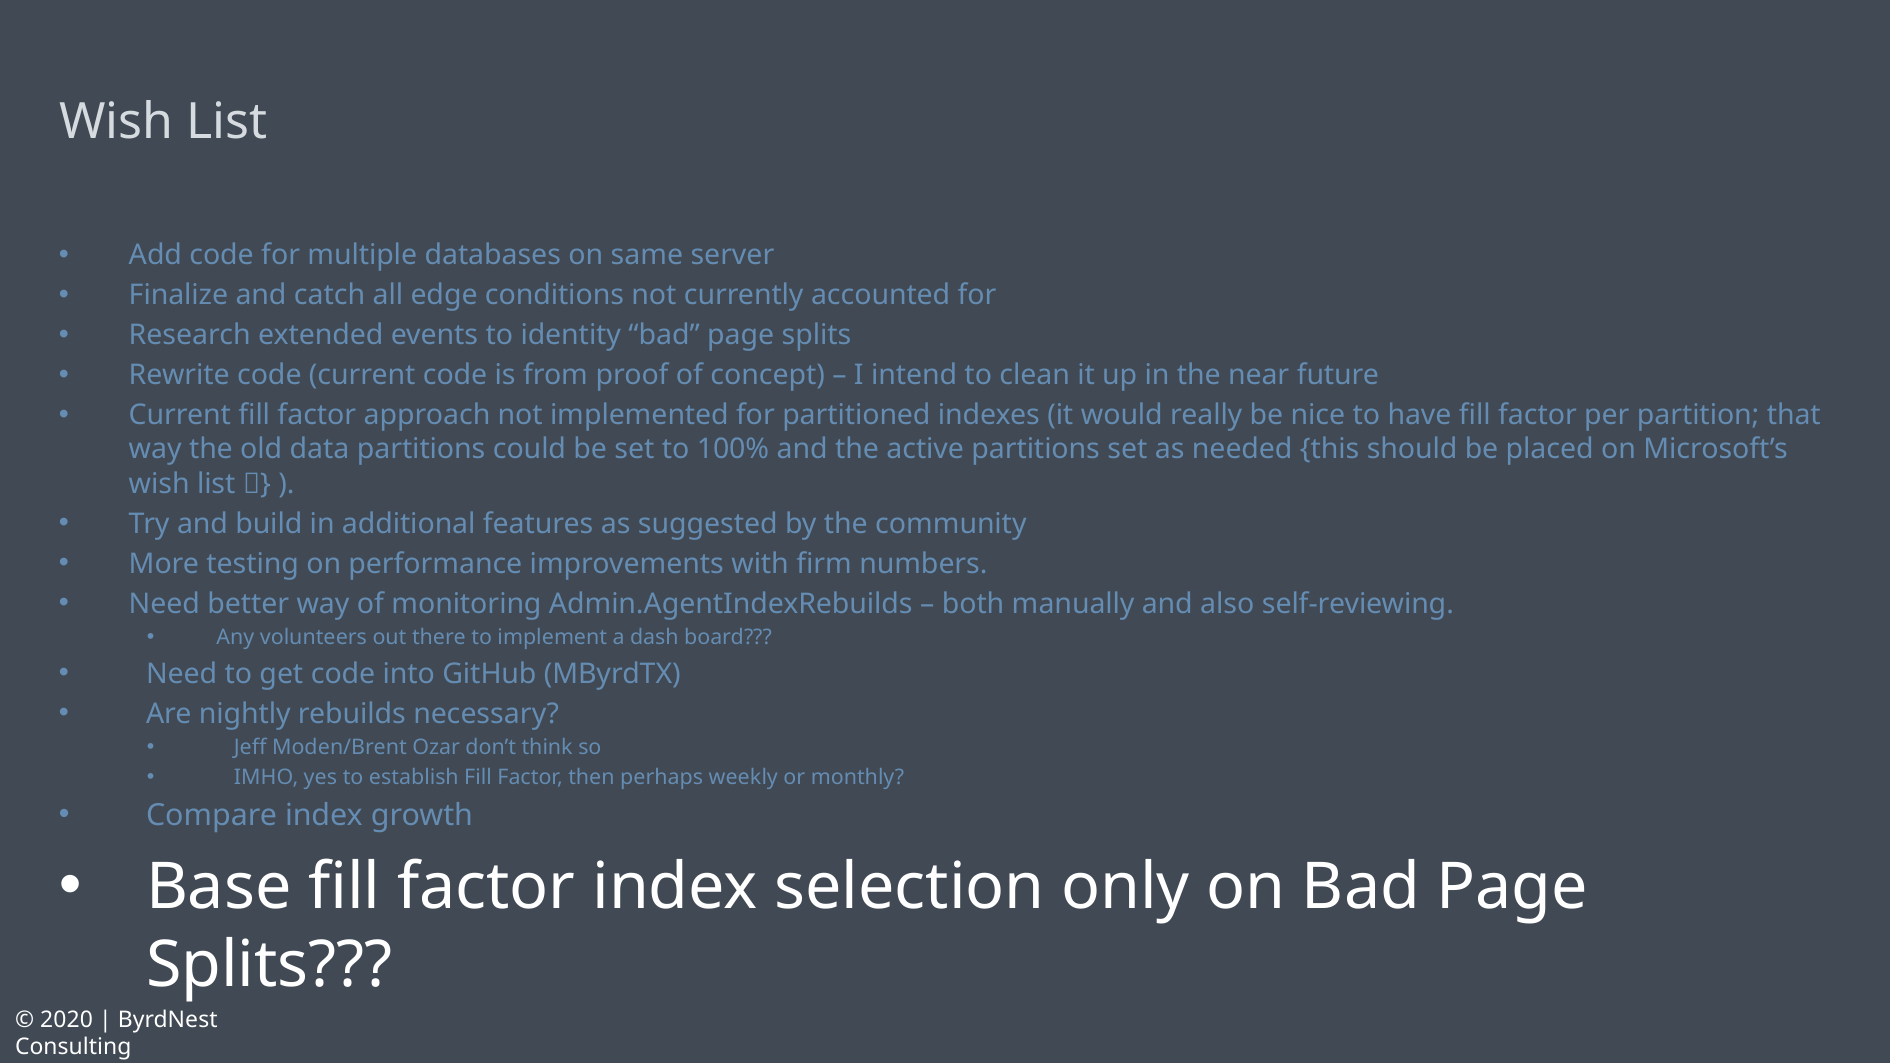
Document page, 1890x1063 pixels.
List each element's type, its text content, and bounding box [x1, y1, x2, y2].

title Wish List [59, 59, 1831, 178]
text_box © 2020 | ByrdNest Consulting [0, 1001, 337, 1062]
list Add code for multiple databases on same server Finalize and catch all edge conditions not currently accounted for Research extended events to identity “bad” page splits Rewrite code (current code is from proof of concept) – I intend to clean it up in the near future Current fill factor approach not implemented for partitioned indexes (it would really be nice to have fill factor per partition; that way the old data partitions could be set to 100% and the active partitions set as needed {this should be placed on Microsoft’s wish list } ). Try and build in additional features as suggested by the community More testing on performance improvements with firm numbers. Need better way of monitoring Admin.AgentIndexRebuilds – both manually and also self-reviewing. Any volunteers out there to implement a dash board??? Need to get code into GitHub (MByrdTX) Are nightly rebuilds necessary? Jeff Moden/Brent Ozar don’t think so IMHO, yes to establish Fill Factor, then perhaps weekly or monthly? Compare index growth Base fill factor index selection only on Bad Page Splits??? [59, 236, 1831, 1004]
